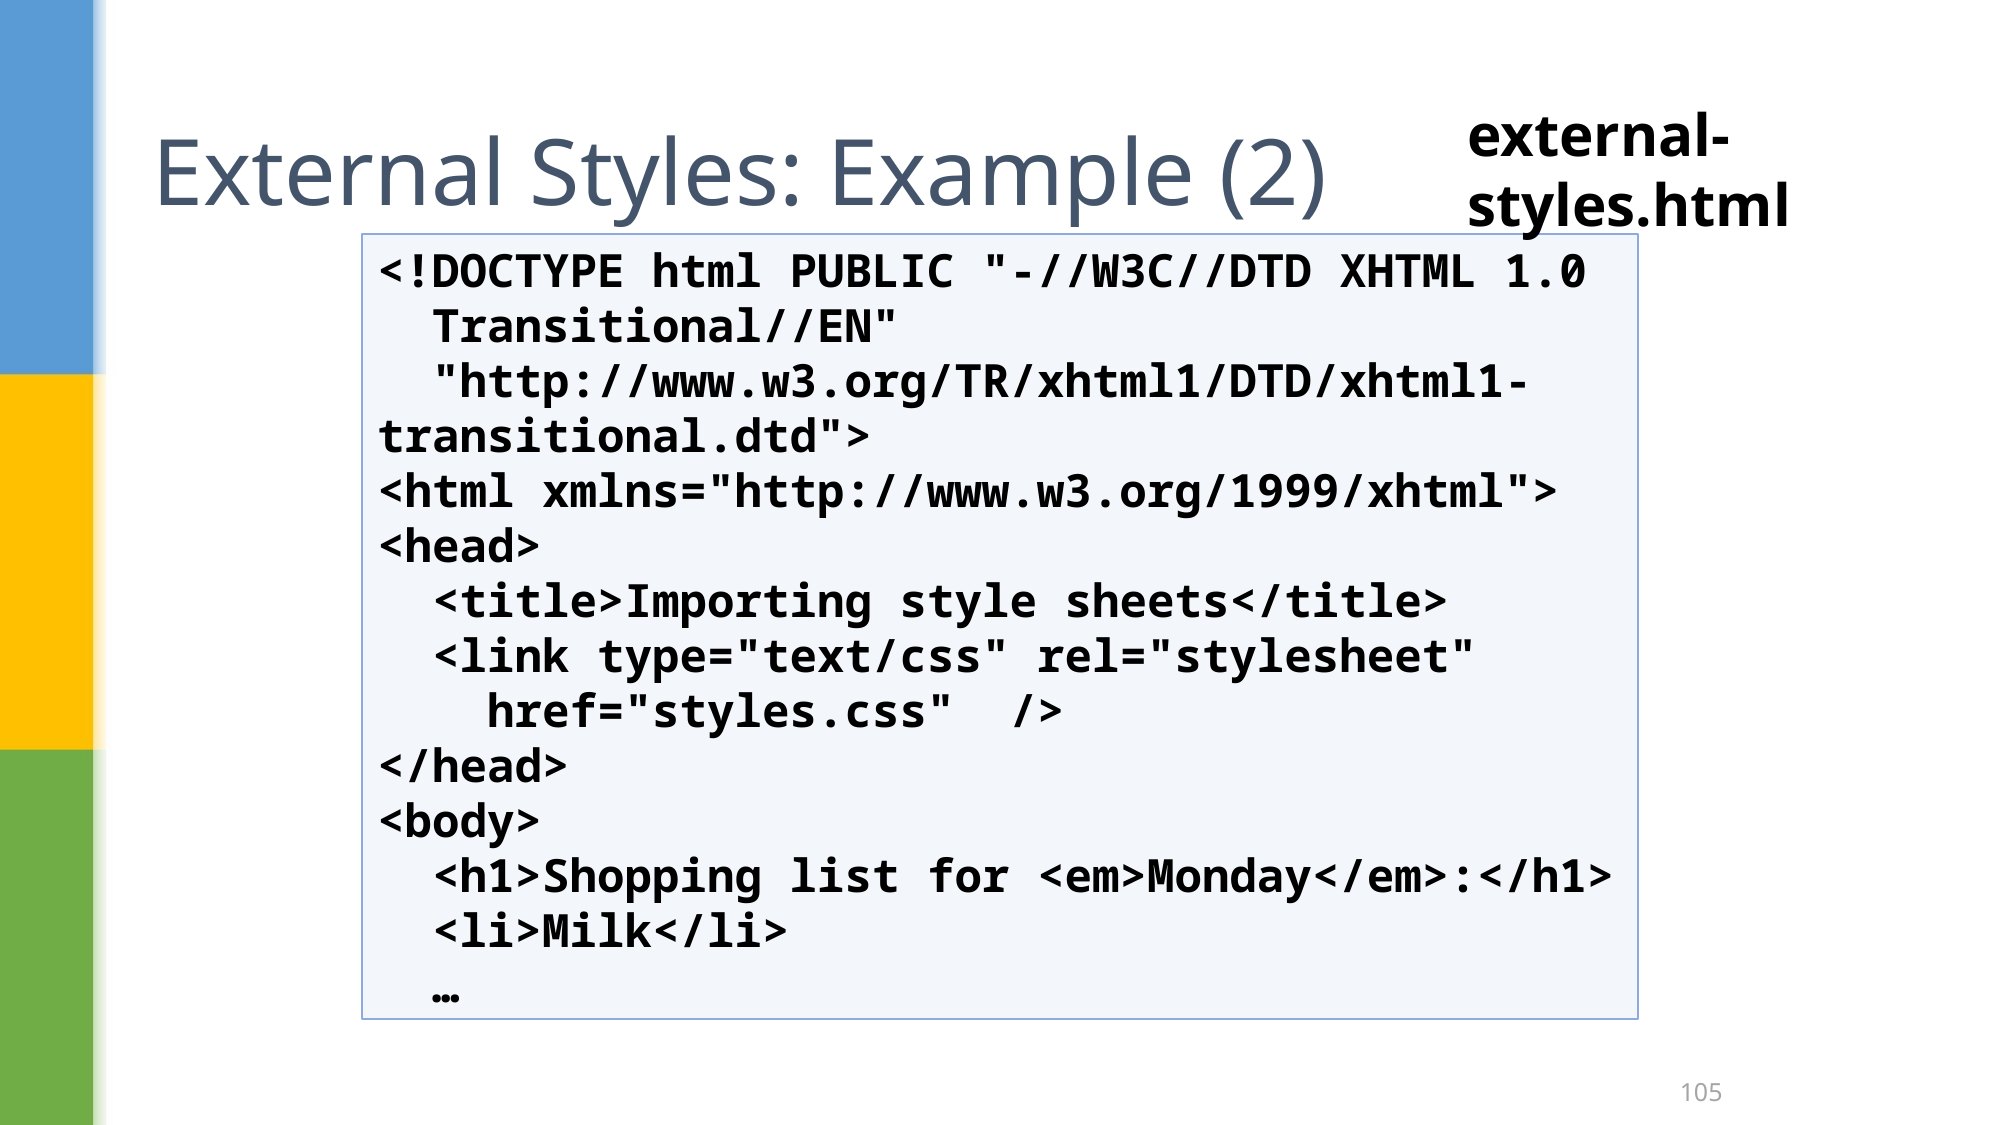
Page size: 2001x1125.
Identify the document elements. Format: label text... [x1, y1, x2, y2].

title External Styles: Example (2) [137, 59, 1863, 278]
text_box <!DOCTYPE html PUBLIC "-//W3C//DTD XHTML 1.0 Transitional//EN" "http://www.w3.org/TR/xhtml1/DTD/xhtml1-transitional.dtd"> <html xmlns="http://www.w3.org/1999/xhtml"> <head> <title>Importing style sheets</title> <link type="text/css" rel="stylesheet" href="styles.css" /> </head> <body> <h1>Shopping list for <em>Monday</em>:</h1> <li>Milk</li> … [362, 234, 1638, 1019]
text_box external-styles.html [1452, 90, 2000, 245]
picture [0, 0, 2001, 1125]
slide_number 105 [1662, 1074, 1738, 1113]
